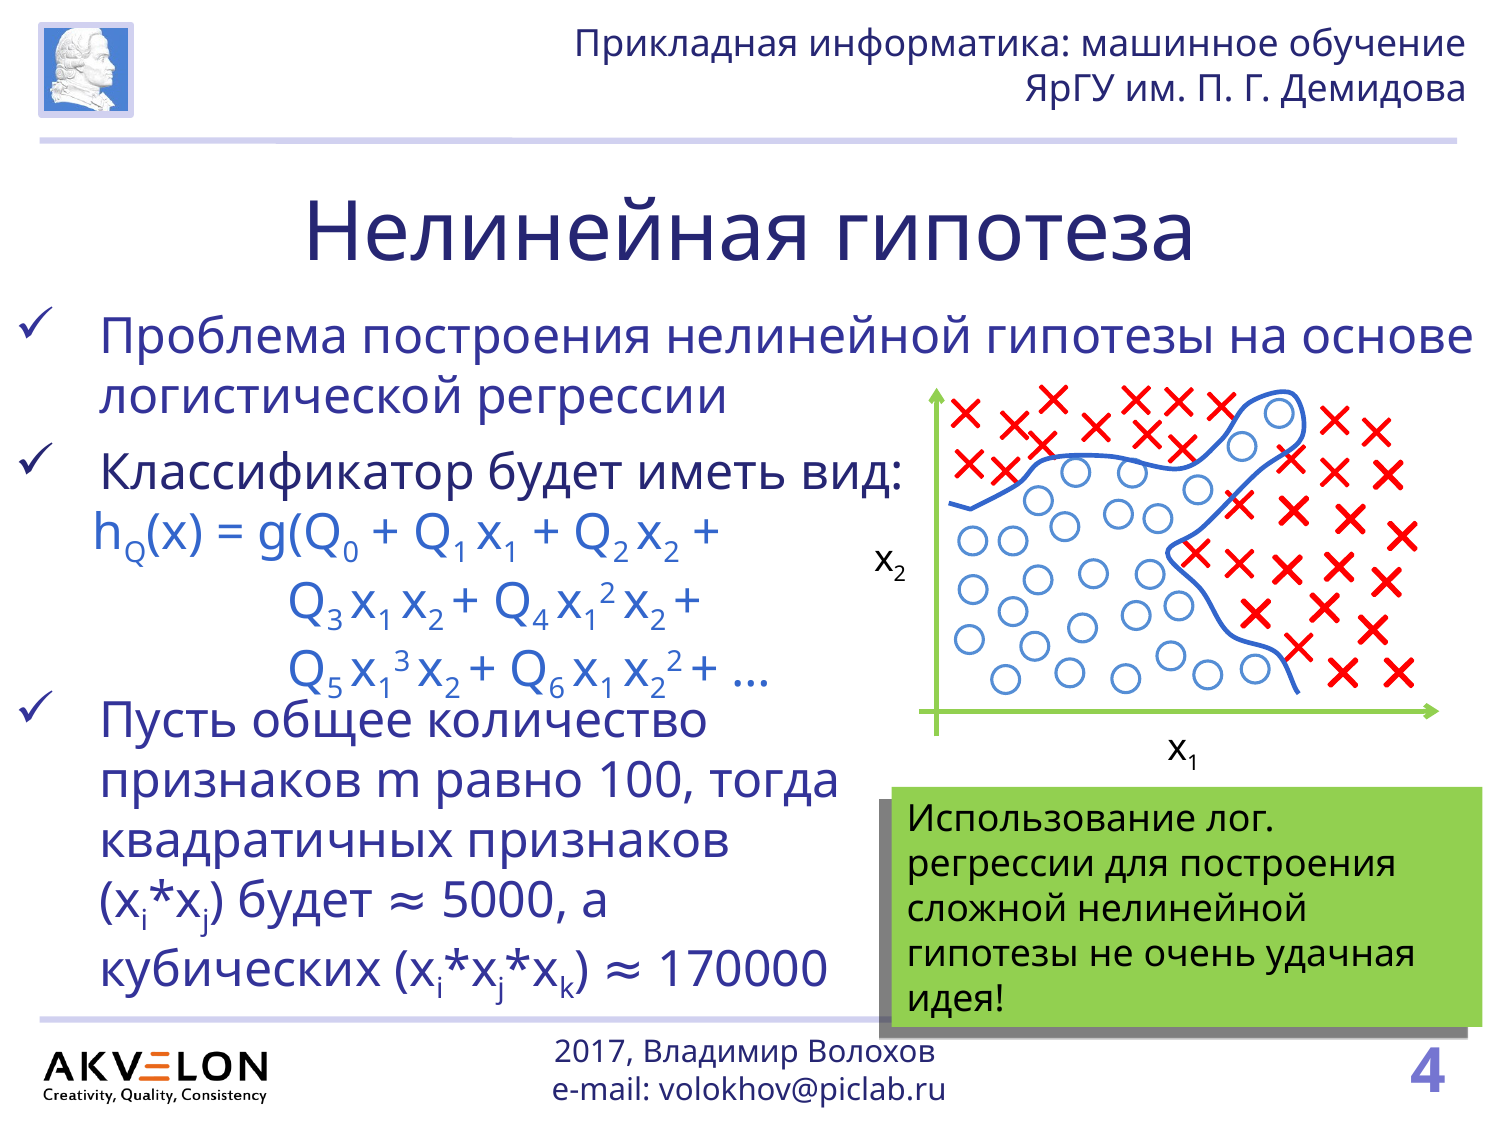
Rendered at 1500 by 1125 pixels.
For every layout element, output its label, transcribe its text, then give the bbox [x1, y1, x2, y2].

text_box [1018, 630, 1051, 663]
text_box [1275, 443, 1308, 476]
text_box Пусть общее количество признаков m равно 100, тогда квадратичных признаков (xi*xj) будет ≈ 5000, а кубических (xi*xj*xk) ≈ 170000 [0, 680, 880, 1012]
text_box [1271, 553, 1304, 586]
text_box Классификатор будет иметь вид: hQ(x) = g(Q0 + Q1 x1 + Q2 x2 + Q3 x1 x2 + Q4 x12 x2 + Q5 x13 x2 + Q6 x1 x22 + … [0, 432, 932, 713]
picture [40, 1047, 268, 1107]
text_box [997, 531, 1028, 558]
text_box [1120, 384, 1153, 417]
text_box [989, 455, 1022, 488]
text_box Нелинейная гипотеза [11, 169, 1489, 290]
text_box [1223, 547, 1256, 580]
text_box Прикладная информатика: машинное обучение ЯрГУ им. П. Г. Демидова [559, 11, 1482, 116]
text_box [1127, 457, 1145, 462]
text_box [1026, 429, 1059, 462]
text_box [1372, 458, 1405, 491]
text_box [1162, 385, 1195, 418]
footer 2017, Владимир Волохов e-mail: volokhov@piclab.ru [526, 1031, 973, 1107]
text_box x1 [1152, 720, 1215, 782]
picture [39, 23, 131, 117]
text_box [1282, 631, 1315, 664]
text_box [1223, 488, 1256, 521]
text_box [1109, 662, 1142, 695]
text_box [1131, 418, 1164, 451]
text_box [1179, 537, 1212, 570]
text_box [1323, 550, 1356, 583]
text_box [956, 524, 989, 558]
text_box [1239, 597, 1272, 630]
text_box [1205, 390, 1238, 423]
text_box [989, 663, 1022, 696]
text_box [1382, 656, 1415, 689]
text_box [1080, 411, 1113, 444]
text_box [1120, 601, 1153, 632]
text_box [957, 573, 990, 606]
text_box [1166, 432, 1199, 465]
text_box [1370, 566, 1403, 599]
text_box [1277, 494, 1310, 527]
text_box [1356, 613, 1390, 646]
text_box [1308, 591, 1341, 624]
text_box [948, 390, 1305, 695]
text_box [1318, 404, 1351, 437]
text_box Использование лог. регрессии для построения сложной нелинейной гипотезы не очень удачная идея! [891, 786, 1483, 1027]
text_box [1037, 383, 1070, 416]
text_box [1334, 502, 1367, 536]
text_box [1239, 663, 1269, 686]
text_box Проблема построения нелинейной гипотезы на основе логистической регрессии [0, 296, 1500, 431]
text_box [949, 397, 982, 430]
text_box [1326, 656, 1360, 689]
text_box [1318, 456, 1351, 489]
text_box x2 [859, 527, 922, 593]
text_box [1053, 656, 1086, 689]
text_box [997, 595, 1030, 628]
text_box [953, 623, 986, 656]
text_box [1021, 563, 1055, 596]
text_box 4 [1396, 1040, 1462, 1113]
text_box [1360, 416, 1393, 449]
text_box [1066, 611, 1099, 645]
text_box [1386, 520, 1419, 553]
text_box [1154, 639, 1187, 672]
text_box [953, 447, 986, 480]
text_box [1077, 574, 1102, 590]
text_box [998, 409, 1031, 442]
text_box [1191, 658, 1224, 691]
